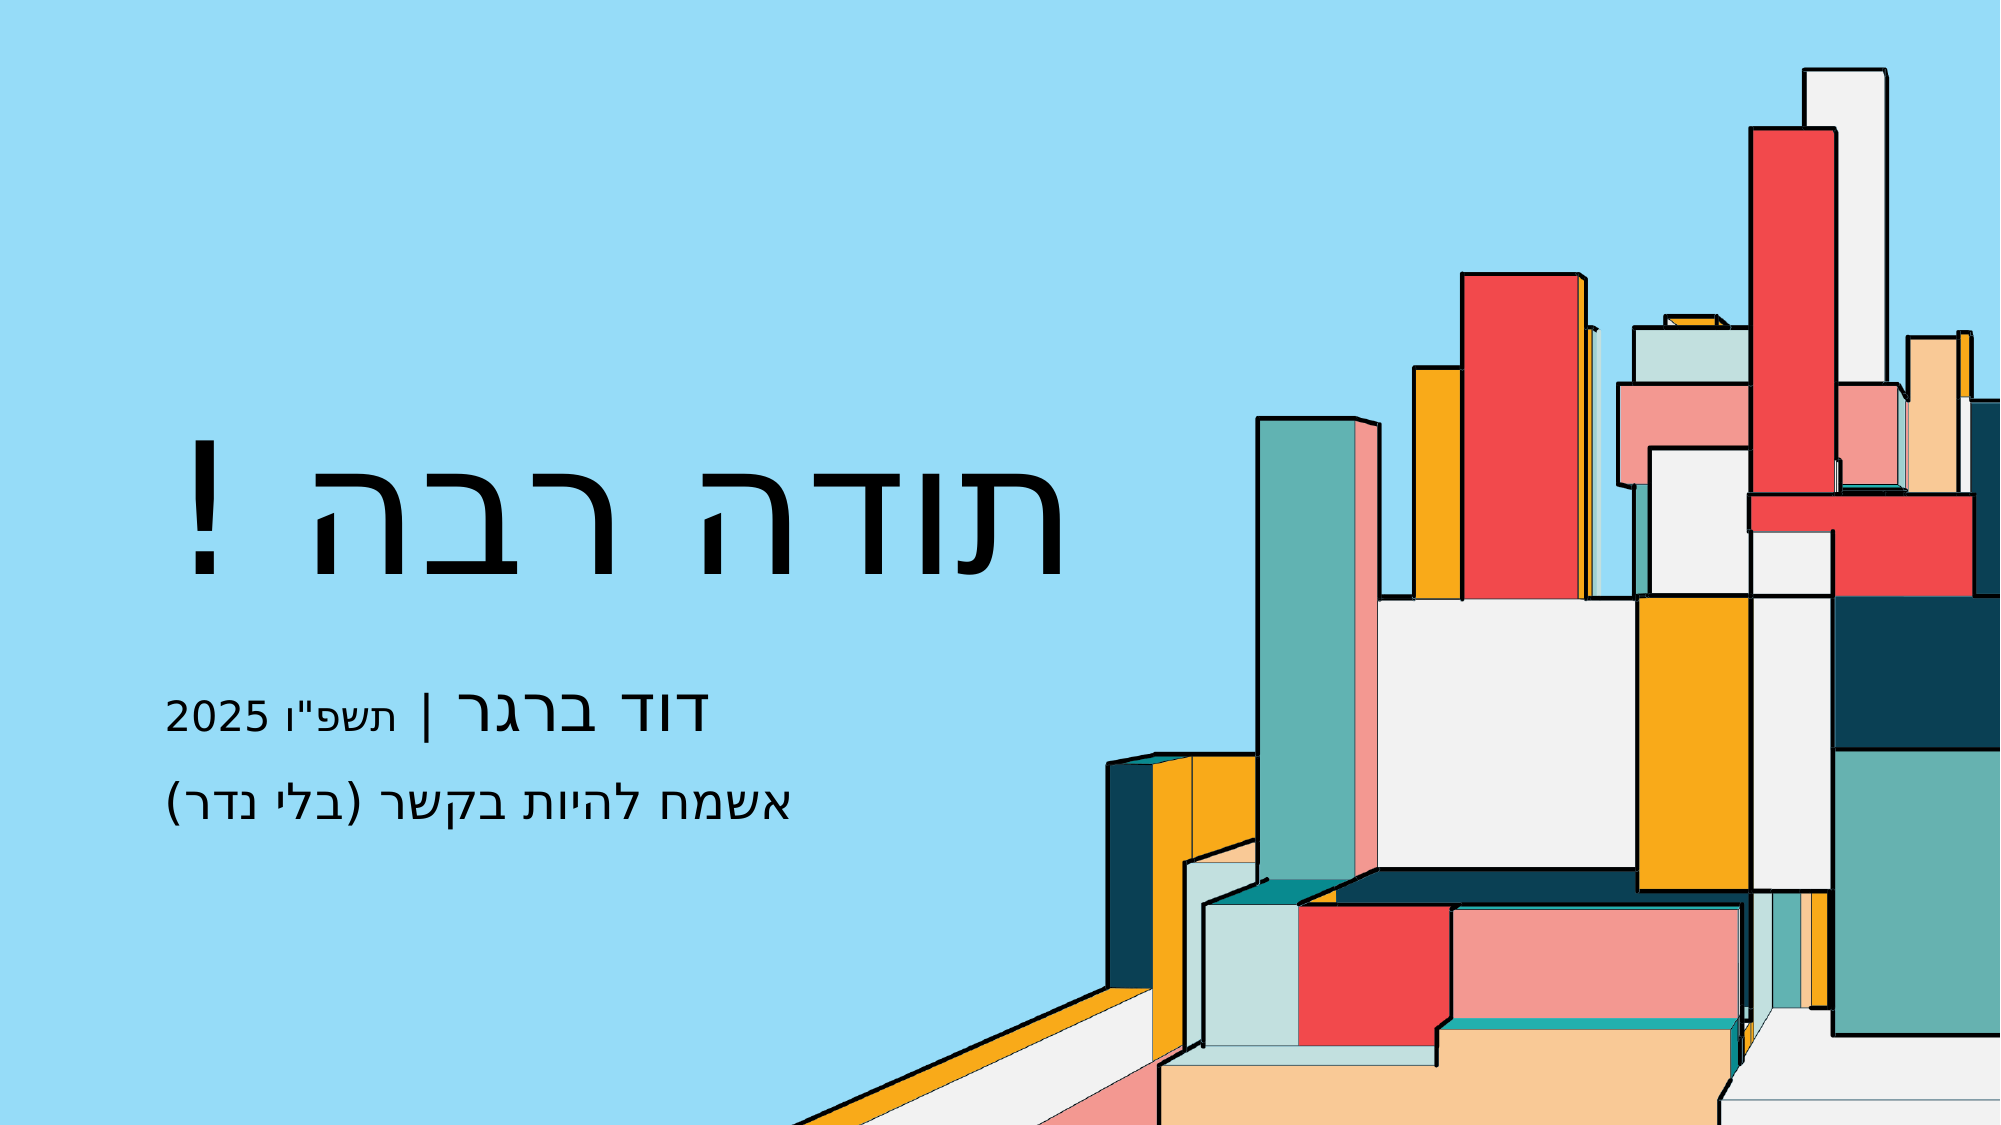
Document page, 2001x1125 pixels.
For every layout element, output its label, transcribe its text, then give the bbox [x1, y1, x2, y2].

list דוד ברגר | תשפ"ו 2025 אשמח להיות בקשר (בלי נדר) [149, 657, 1100, 1043]
picture [734, 66, 2000, 1125]
title תודה רבה ! [149, 82, 1097, 622]
